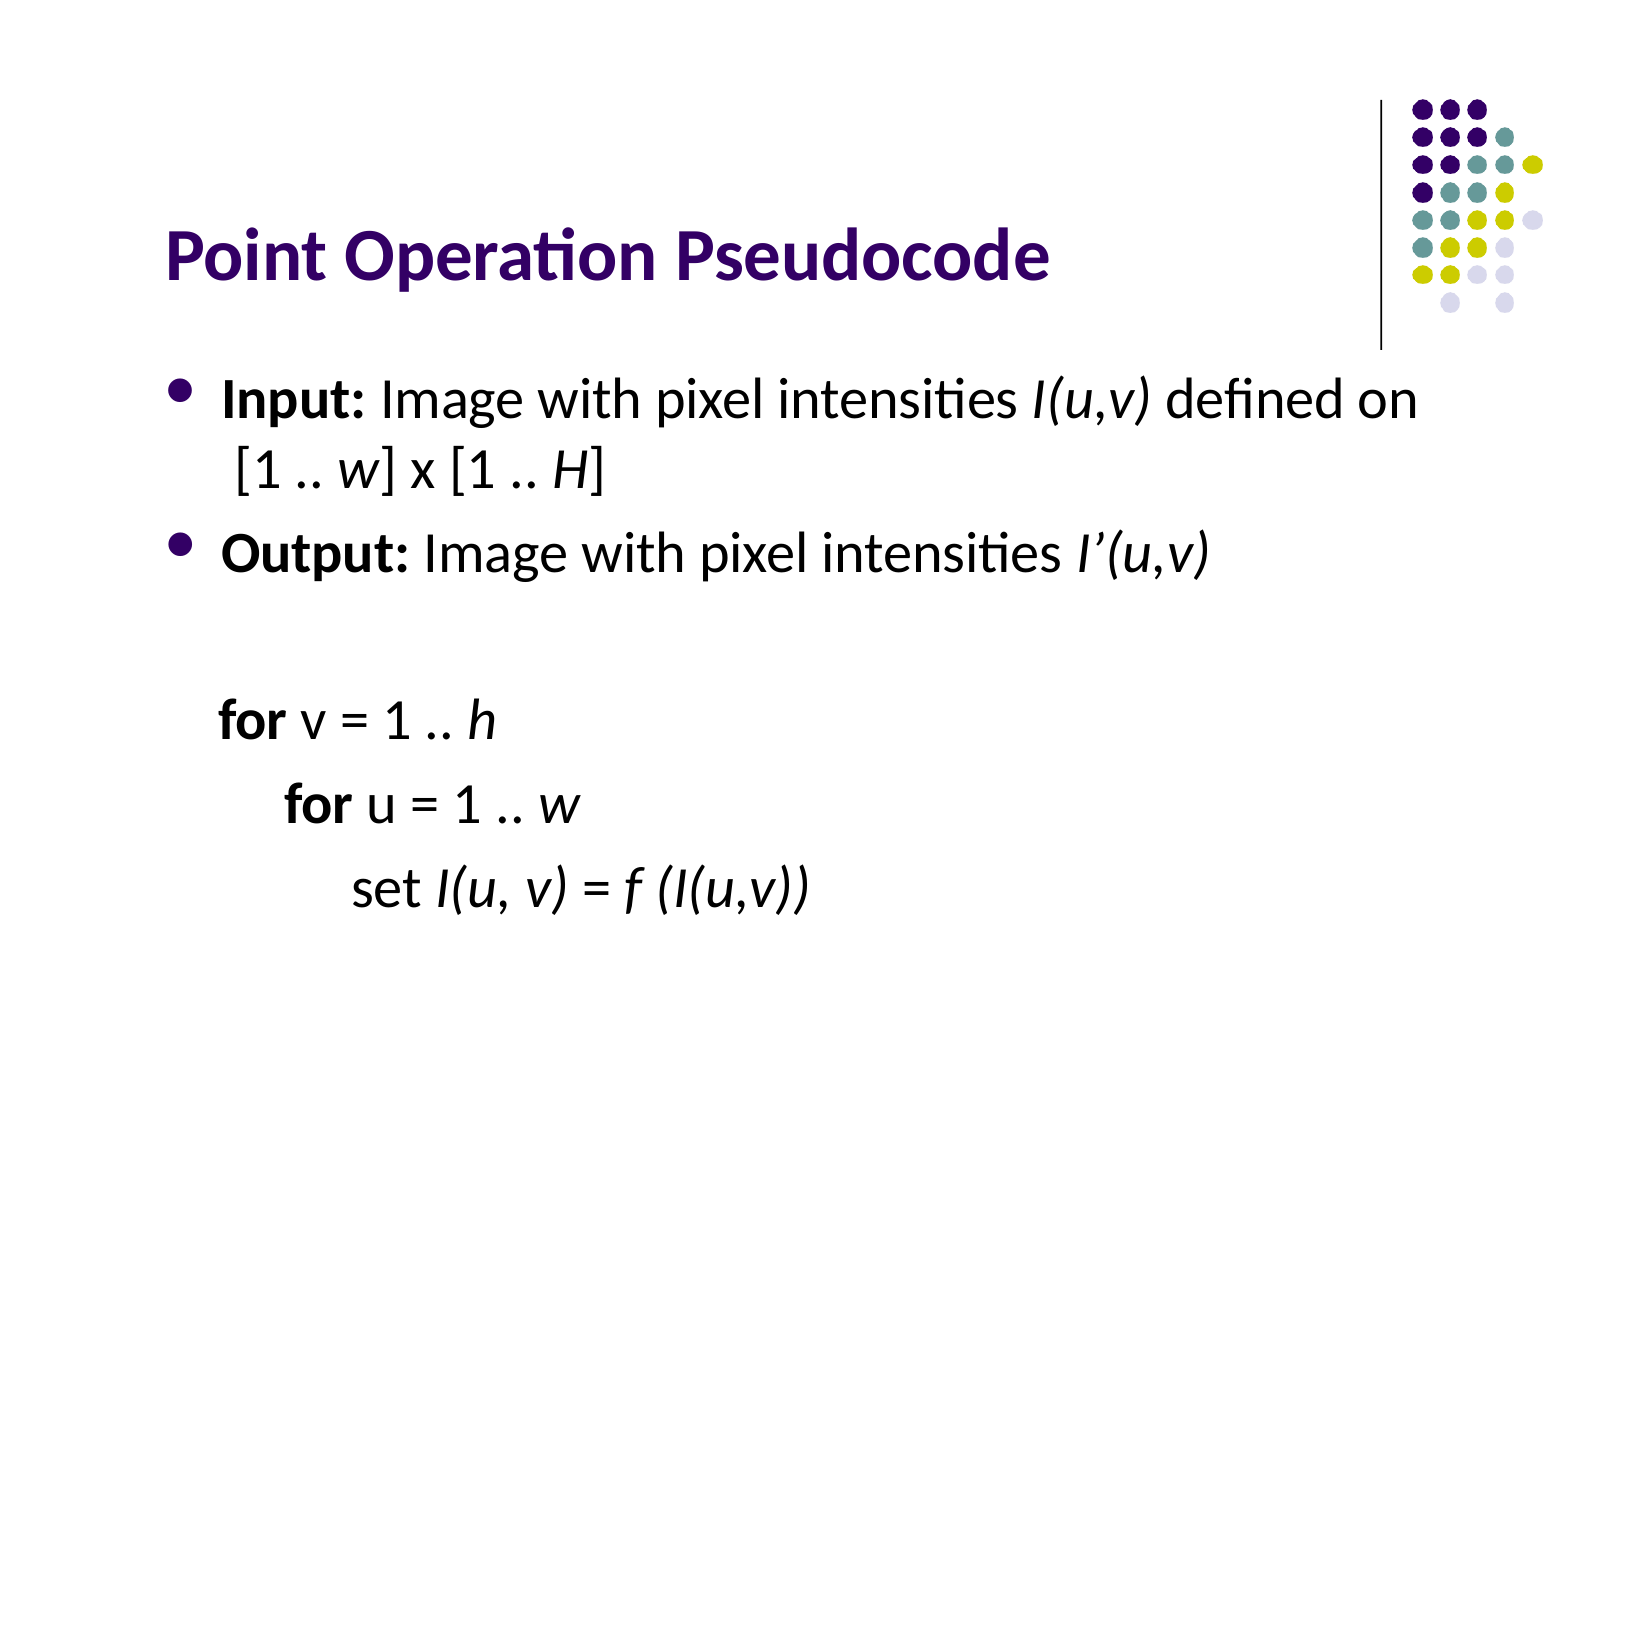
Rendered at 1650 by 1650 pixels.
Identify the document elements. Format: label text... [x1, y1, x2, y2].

picture [1495, 127, 1514, 147]
picture [1440, 155, 1460, 174]
picture [1467, 182, 1487, 203]
picture [1495, 210, 1514, 230]
picture [1522, 155, 1543, 174]
picture [1440, 292, 1460, 313]
picture [1467, 210, 1487, 230]
picture [1495, 237, 1514, 258]
picture [1440, 127, 1460, 147]
picture [1440, 210, 1460, 230]
picture [1467, 237, 1487, 258]
text_box Input: Image with pixel intensities I(u,v) defined on [1 .. w] x [1 .. H] Output: Image with pixel intensities I’(u,v) for v = 1 .. h for u = 1 .. w set I(u, v) = f (I(u,v)) [162, 358, 1432, 919]
picture [1522, 210, 1543, 230]
picture [1412, 210, 1433, 230]
picture [1495, 182, 1514, 203]
picture [1495, 155, 1514, 174]
picture [1495, 265, 1514, 284]
picture [1467, 99, 1487, 120]
picture [1440, 237, 1460, 258]
picture [1440, 265, 1460, 284]
picture [1412, 99, 1433, 120]
picture [1467, 127, 1487, 147]
picture [1412, 182, 1433, 203]
picture [1412, 155, 1433, 174]
picture [1495, 292, 1514, 313]
picture [1440, 182, 1460, 203]
picture [1467, 265, 1487, 284]
picture [1467, 155, 1487, 174]
picture [1412, 265, 1433, 284]
picture [1412, 127, 1433, 147]
picture [1412, 237, 1433, 258]
picture [1440, 99, 1460, 120]
title Point Operation Pseudocode [162, 203, 1062, 358]
